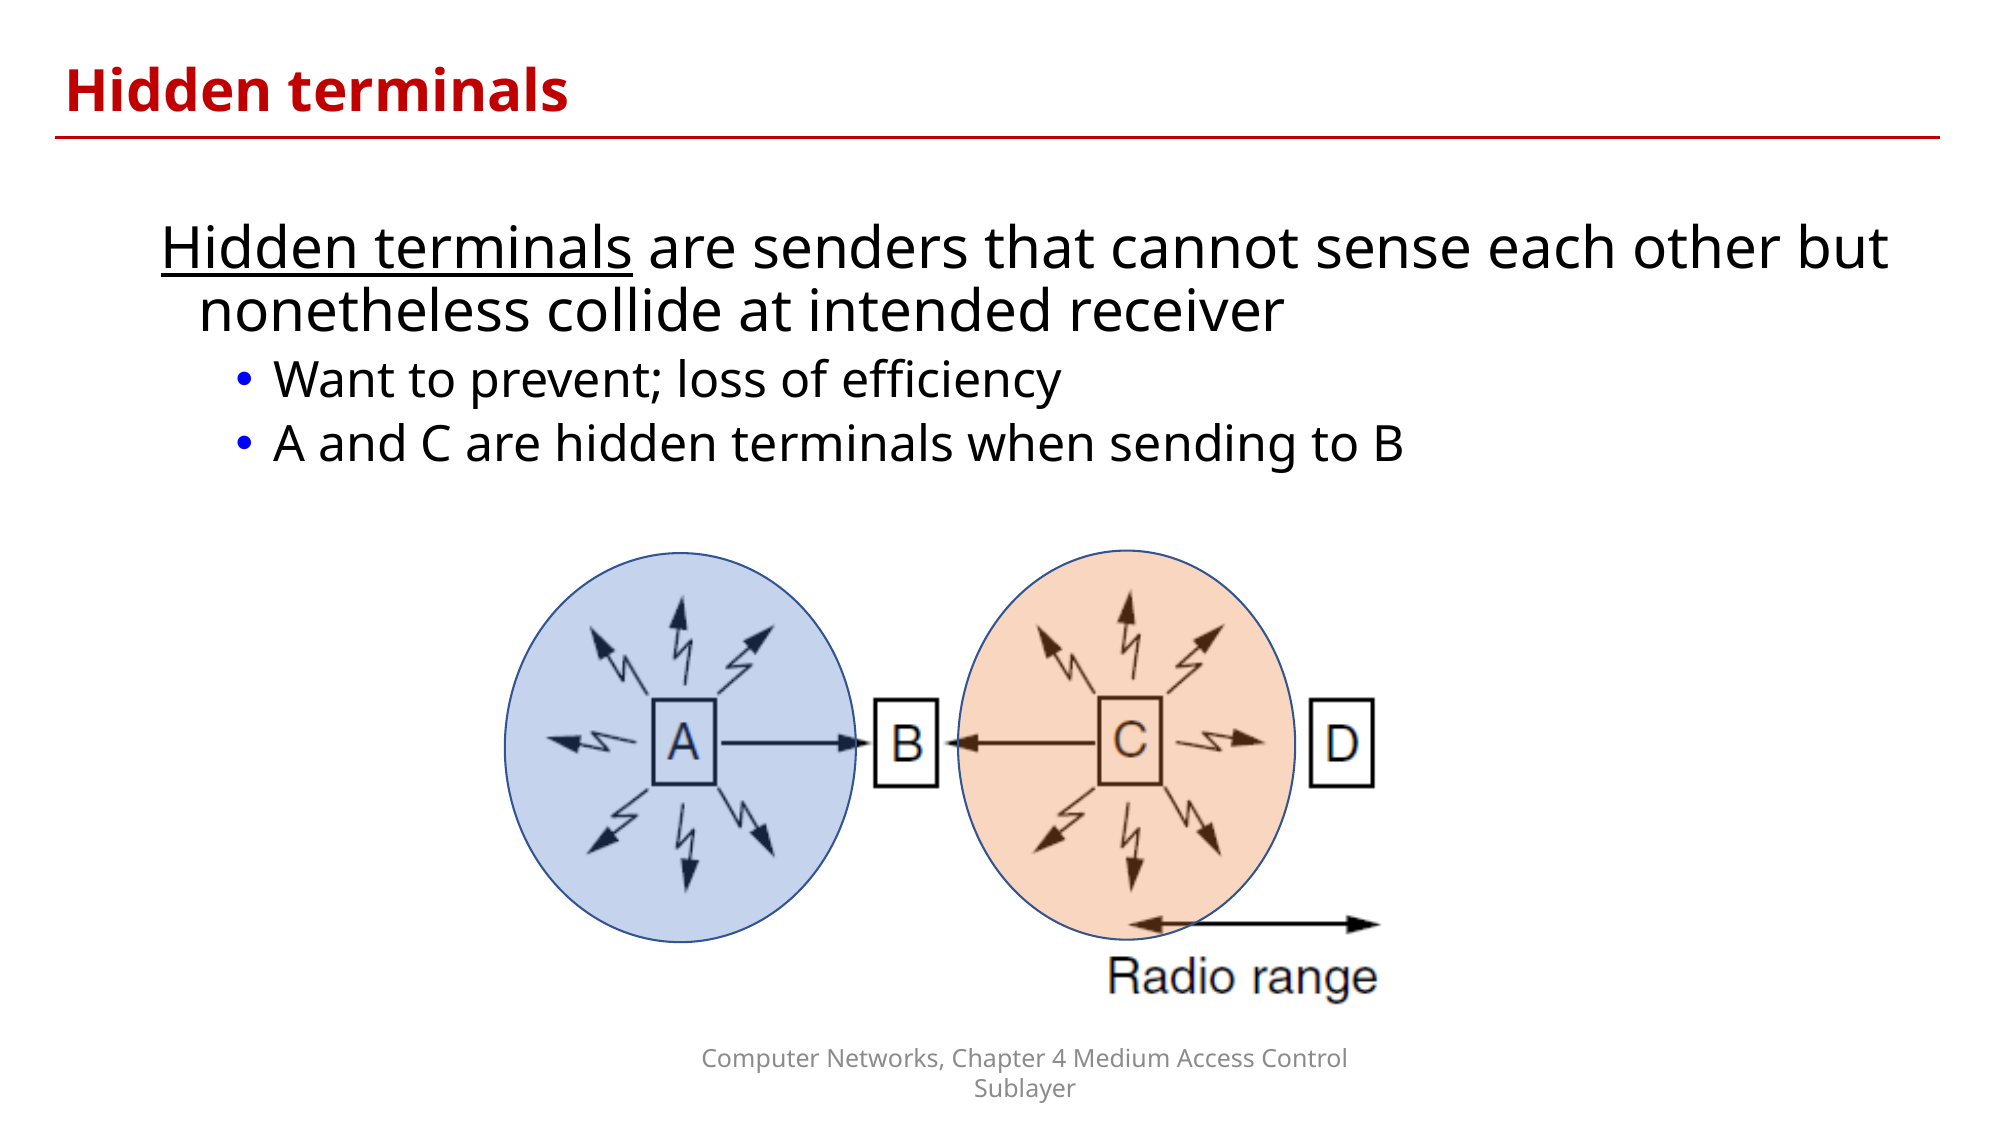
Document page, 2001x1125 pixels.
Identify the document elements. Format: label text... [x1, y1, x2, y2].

picture [504, 574, 1443, 1022]
list Hidden terminals are senders that cannot sense each other but nonetheless collide at intended receiver Want to prevent; loss of efficiency A and C are hidden terminals when sending to B [145, 210, 1906, 558]
footer Computer Networks, Chapter 4 Medium Access Control Sublayer [662, 1042, 1389, 1103]
text_box [1044, 549, 1209, 574]
text_box Hidden terminals [49, 45, 1972, 130]
text_box [599, 552, 762, 574]
